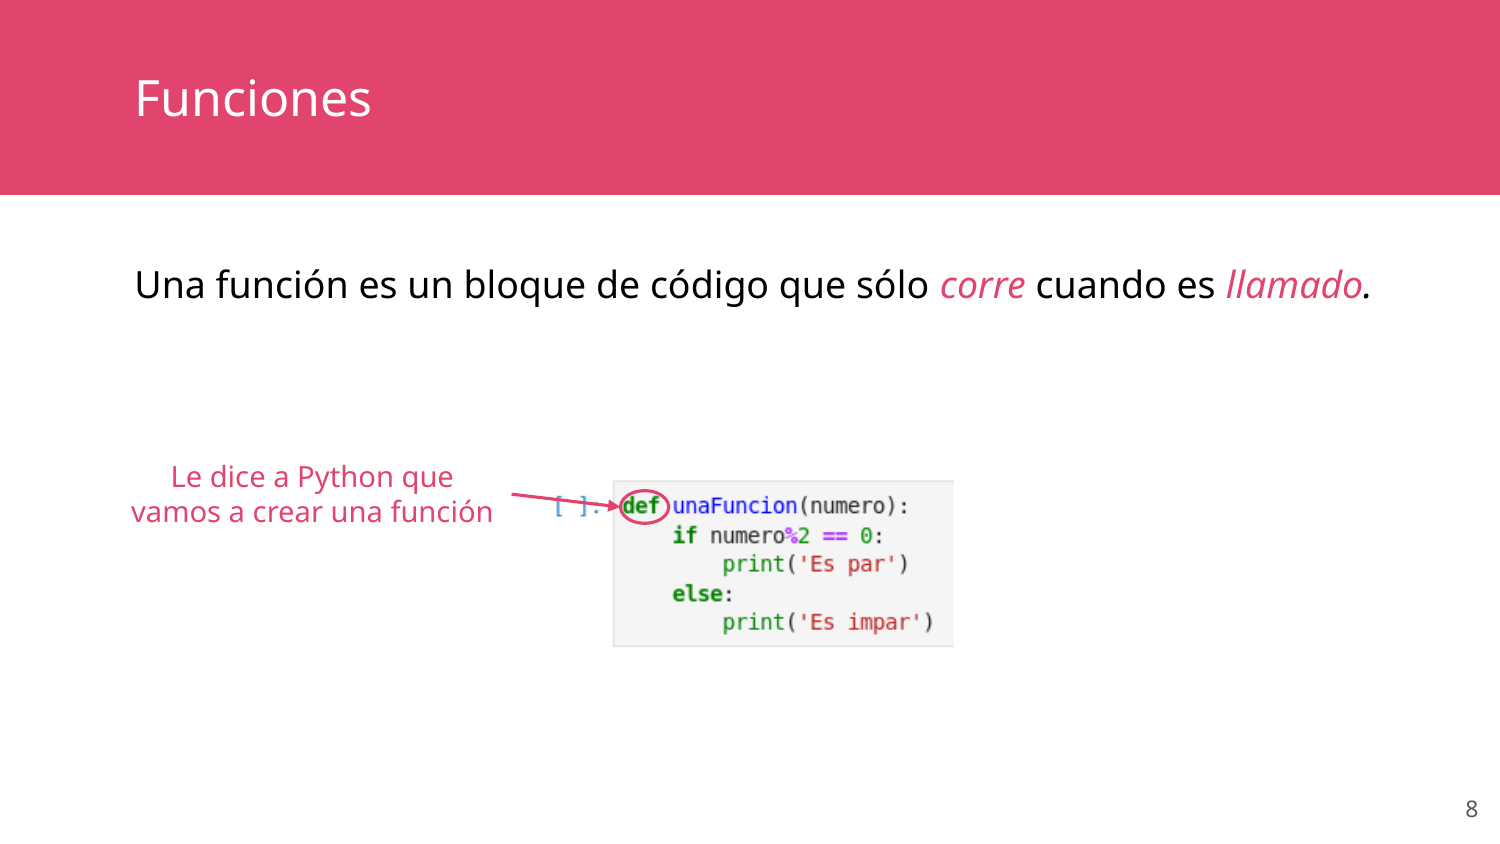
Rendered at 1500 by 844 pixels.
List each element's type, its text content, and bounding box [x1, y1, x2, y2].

text_box Una función es un bloque de código que sólo corre cuando es llamado. [119, 245, 1439, 311]
title Funciones [119, 27, 1401, 165]
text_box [545, 479, 955, 652]
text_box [511, 493, 621, 508]
text_box Le dice a Python que vamos a crear una función [113, 443, 512, 546]
slide_number ‹#› [1403, 779, 1494, 844]
